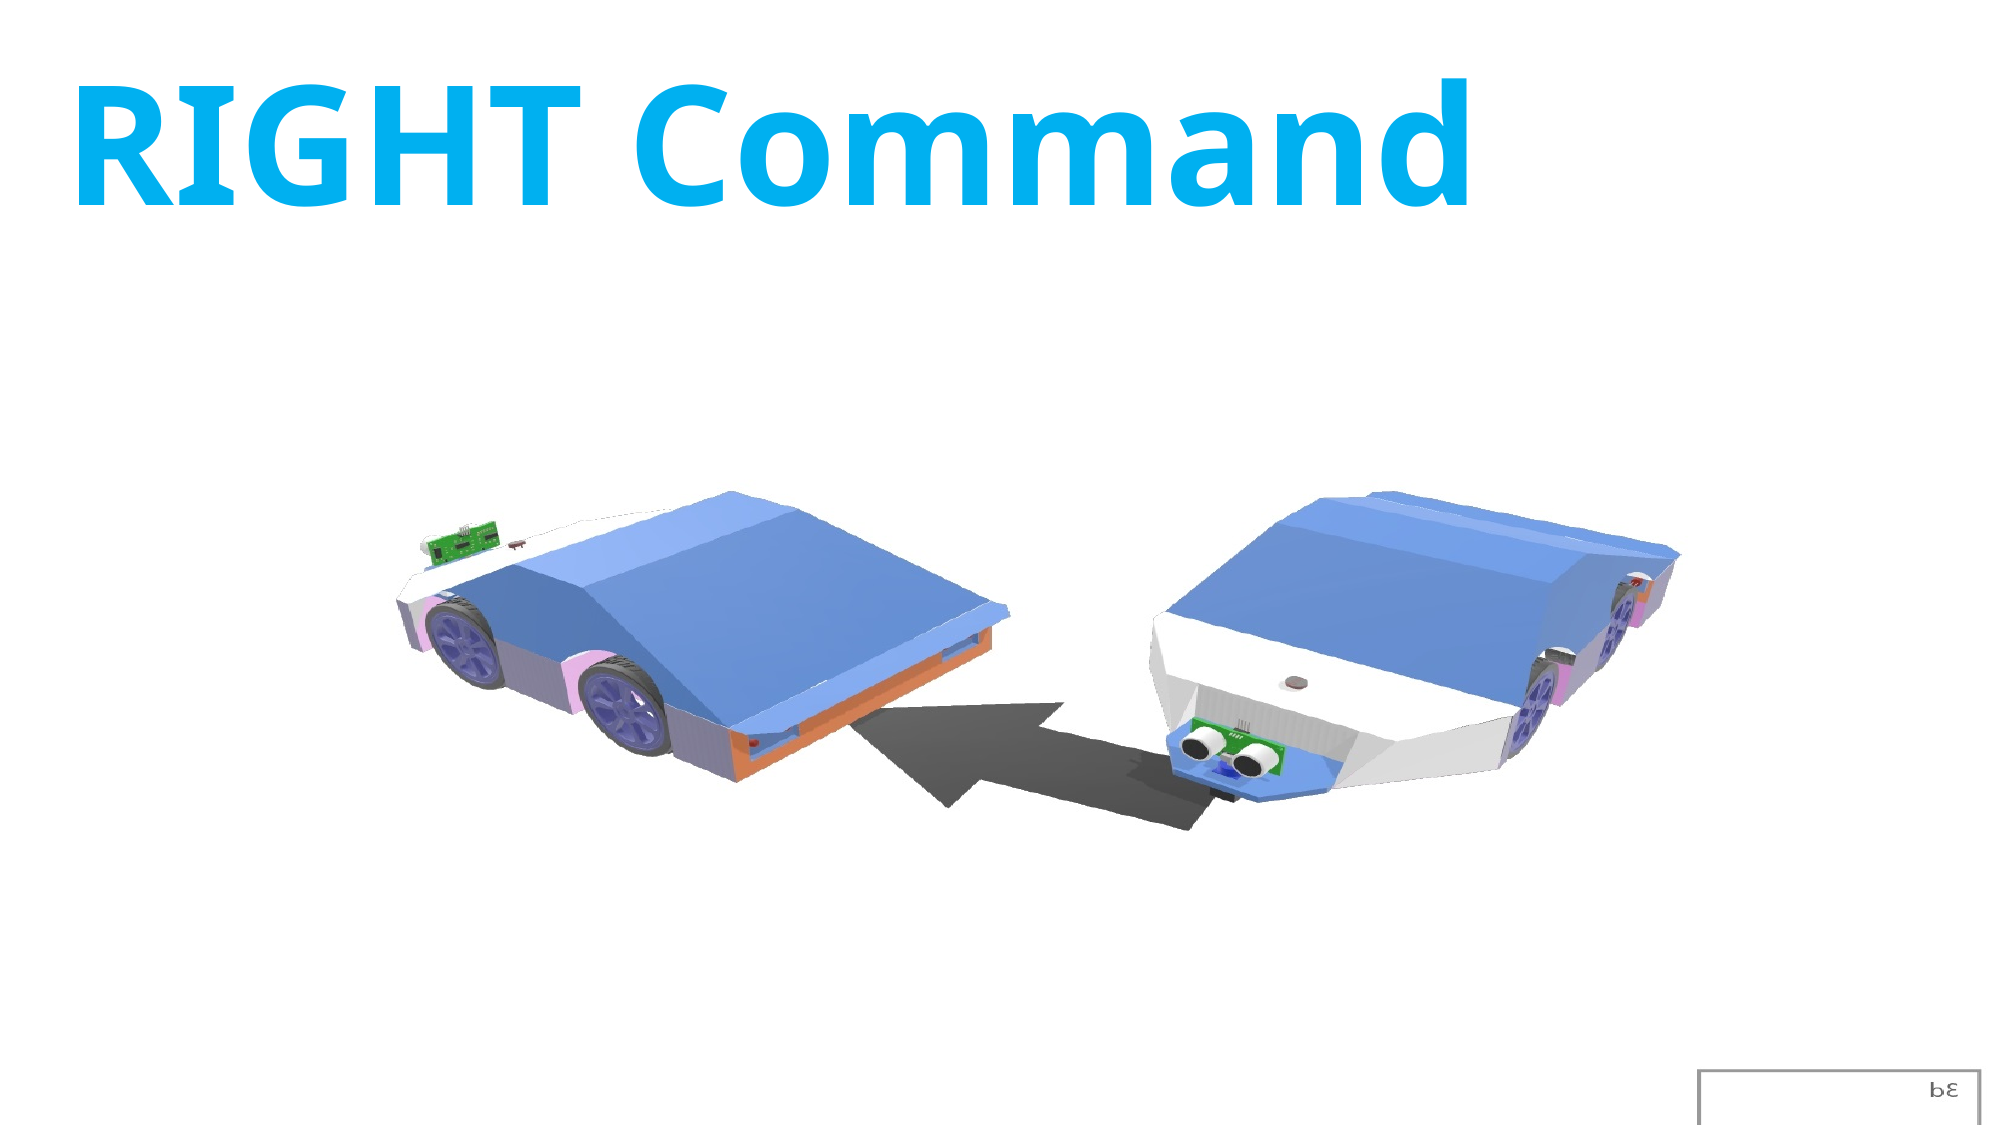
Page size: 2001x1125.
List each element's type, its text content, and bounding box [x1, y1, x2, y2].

text_box RIGHT Command [49, 31, 1516, 246]
picture [0, 0, 2001, 1125]
